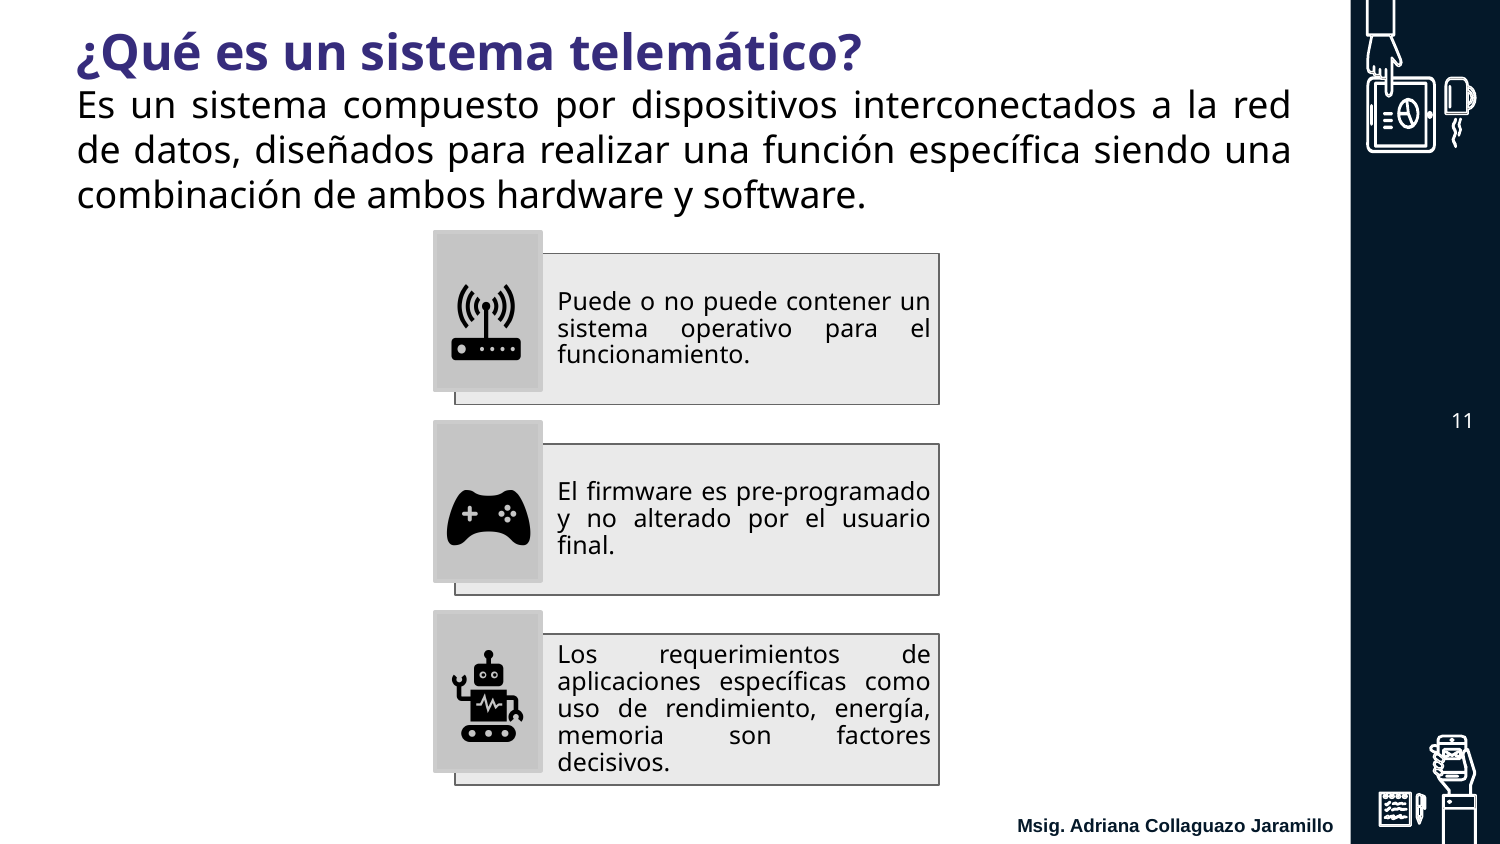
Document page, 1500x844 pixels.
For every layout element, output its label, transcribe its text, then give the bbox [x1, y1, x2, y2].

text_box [434, 231, 940, 786]
picture [434, 643, 543, 752]
list Es un sistema compuesto por dispositivos interconectados a la red de datos, diseñados para realizar una función específica siendo una combinación de ambos hardware y software. [61, 75, 1308, 222]
title ¿Qué es un sistema telemático? [61, 0, 1114, 75]
picture [437, 268, 536, 376]
slide_number ‹#› [1425, 362, 1500, 482]
picture [440, 470, 536, 565]
